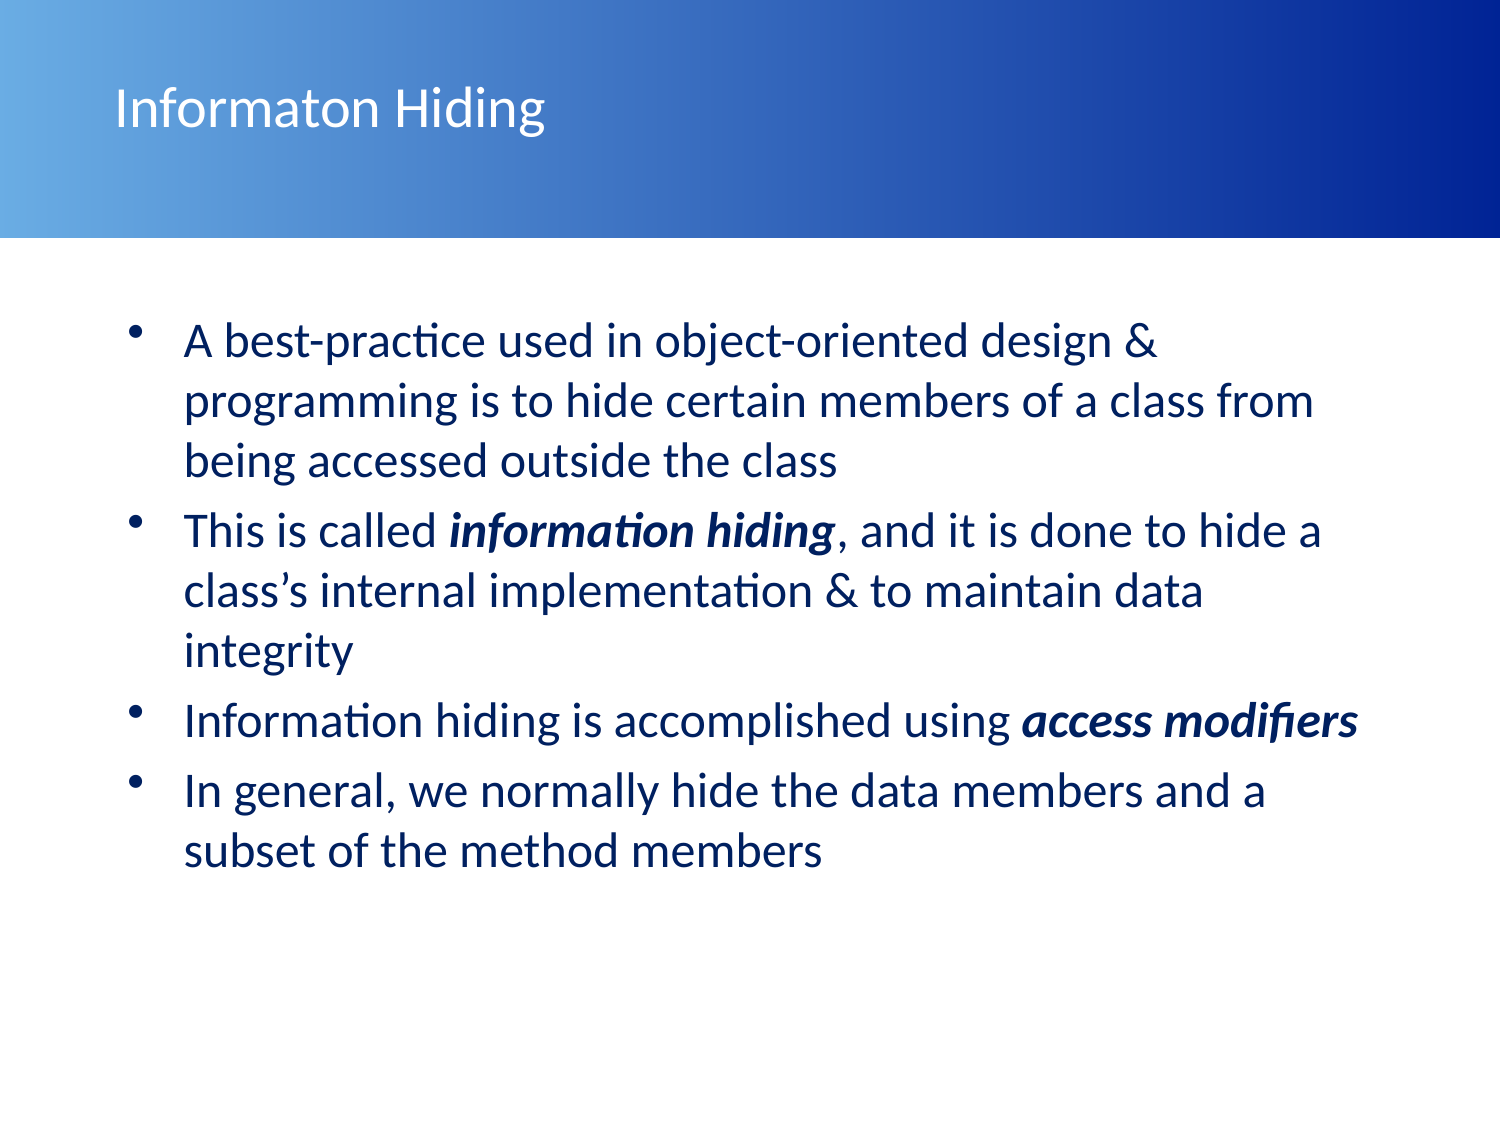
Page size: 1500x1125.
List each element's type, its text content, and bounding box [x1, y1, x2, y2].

text_box A best-practice used in object-oriented design & programming is to hide certain members of a class from being accessed outside the class This is called information hiding, and it is done to hide a class’s internal implementation & to maintain data integrity Information hiding is accomplished using access modifiers In general, we normally hide the data members and a subset of the method members [112, 299, 1388, 975]
title Informaton Hiding [99, 57, 1450, 150]
